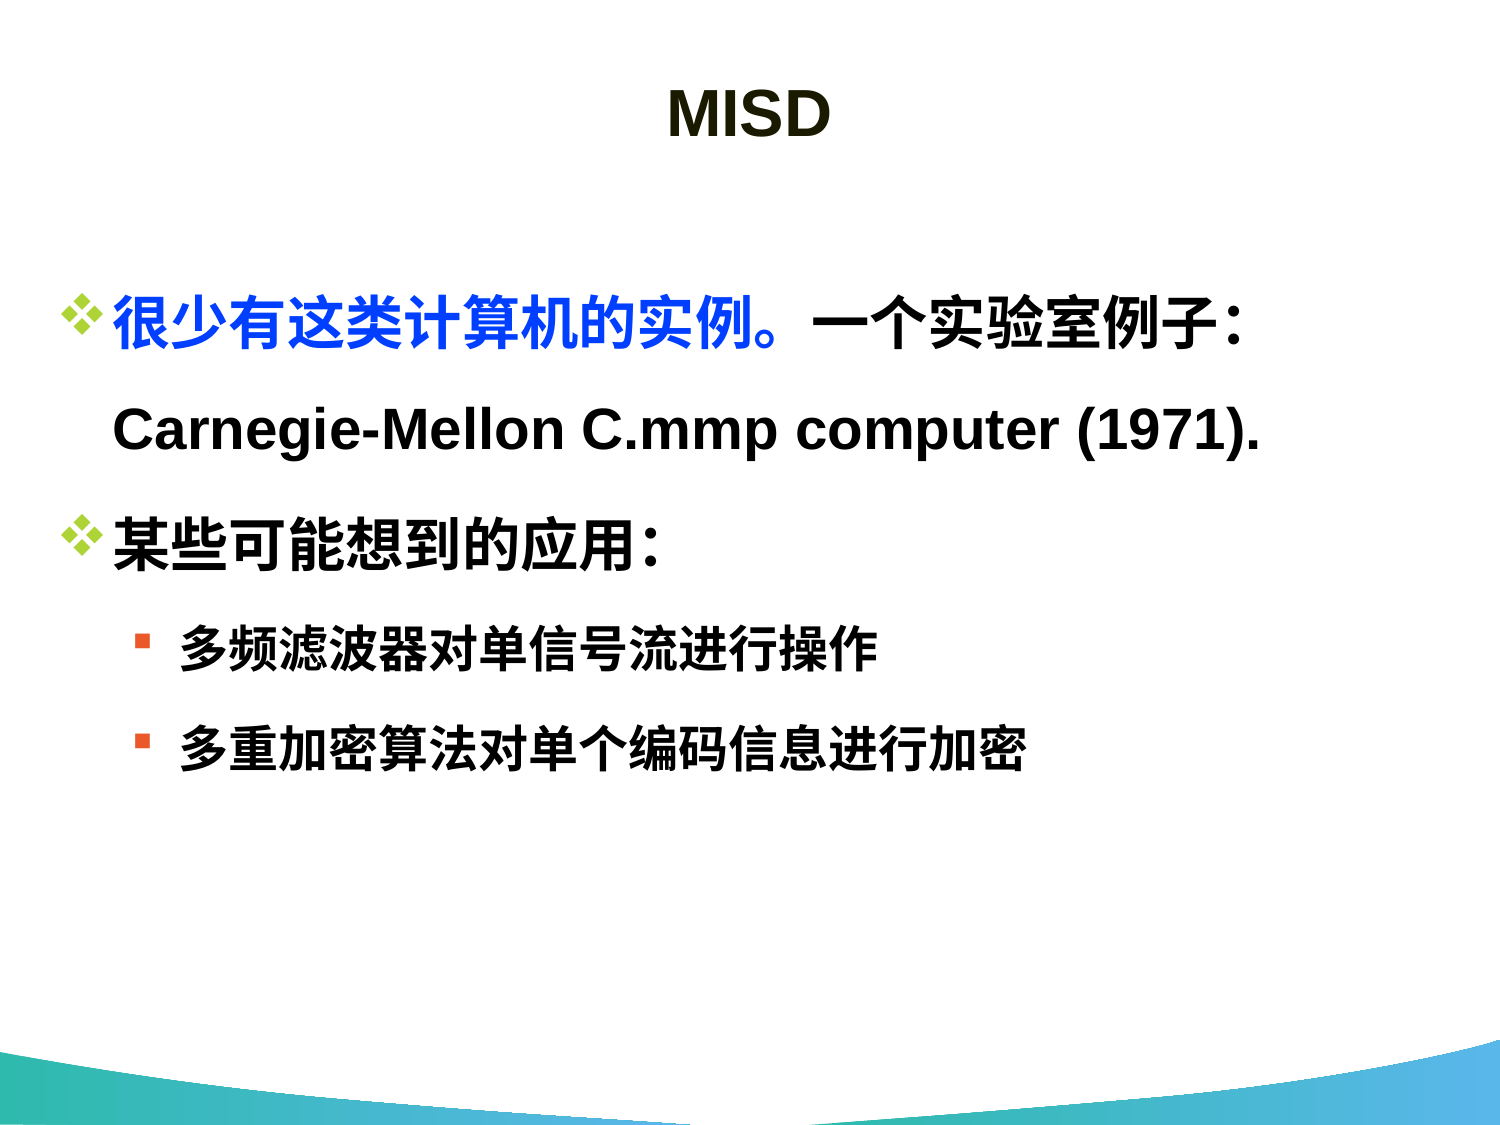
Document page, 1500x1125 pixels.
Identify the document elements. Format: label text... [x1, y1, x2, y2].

list 很少有这类计算机的实例。一个实验室例子：Carnegie-Mellon C.mmp computer (1971). 某些可能想到的应用： 多频滤波器对单信号流进行操作 多重加密算法对单个编码信息进行加密 [41, 243, 1438, 1067]
title MISD [93, 46, 1405, 173]
